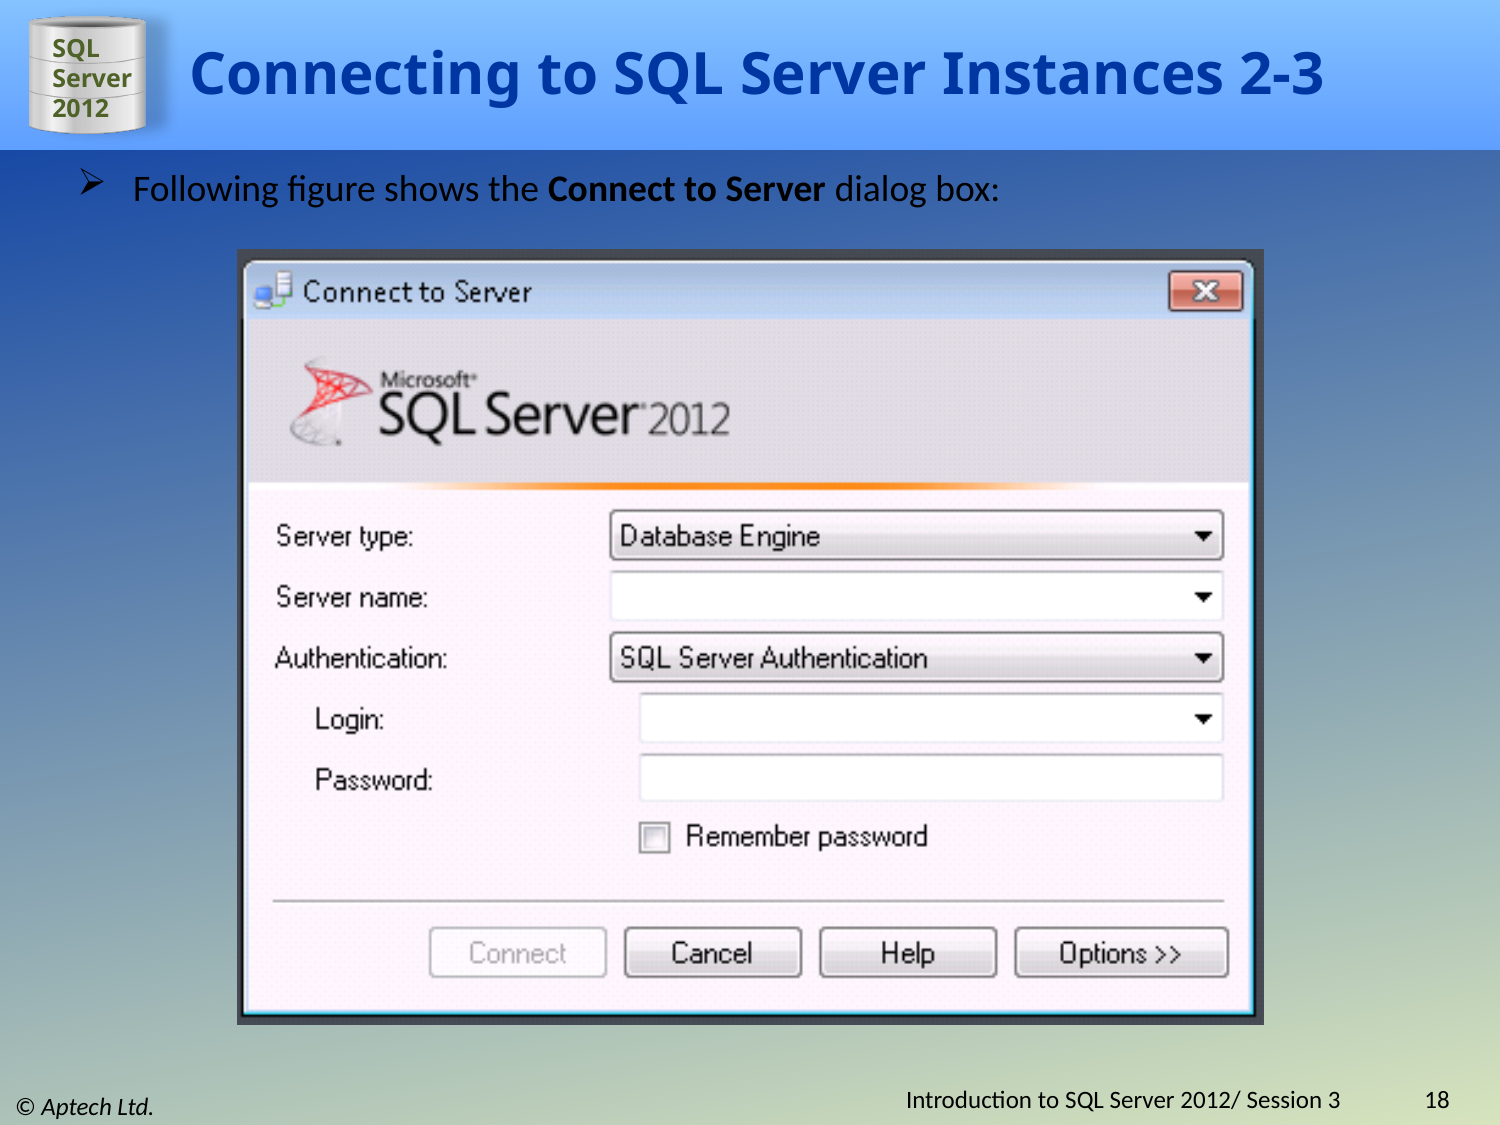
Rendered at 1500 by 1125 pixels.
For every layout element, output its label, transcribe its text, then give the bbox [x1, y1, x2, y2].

slide_number 18 [1363, 1084, 1465, 1113]
picture [237, 249, 1264, 1026]
title Connecting to SQL Server Instances 2-3 [174, 37, 1426, 106]
picture [24, 0, 150, 150]
footer Introduction to SQL Server 2012/ Session 3 [375, 1084, 1363, 1113]
text_box Following figure shows the Connect to Server dialog box: [62, 156, 1438, 217]
